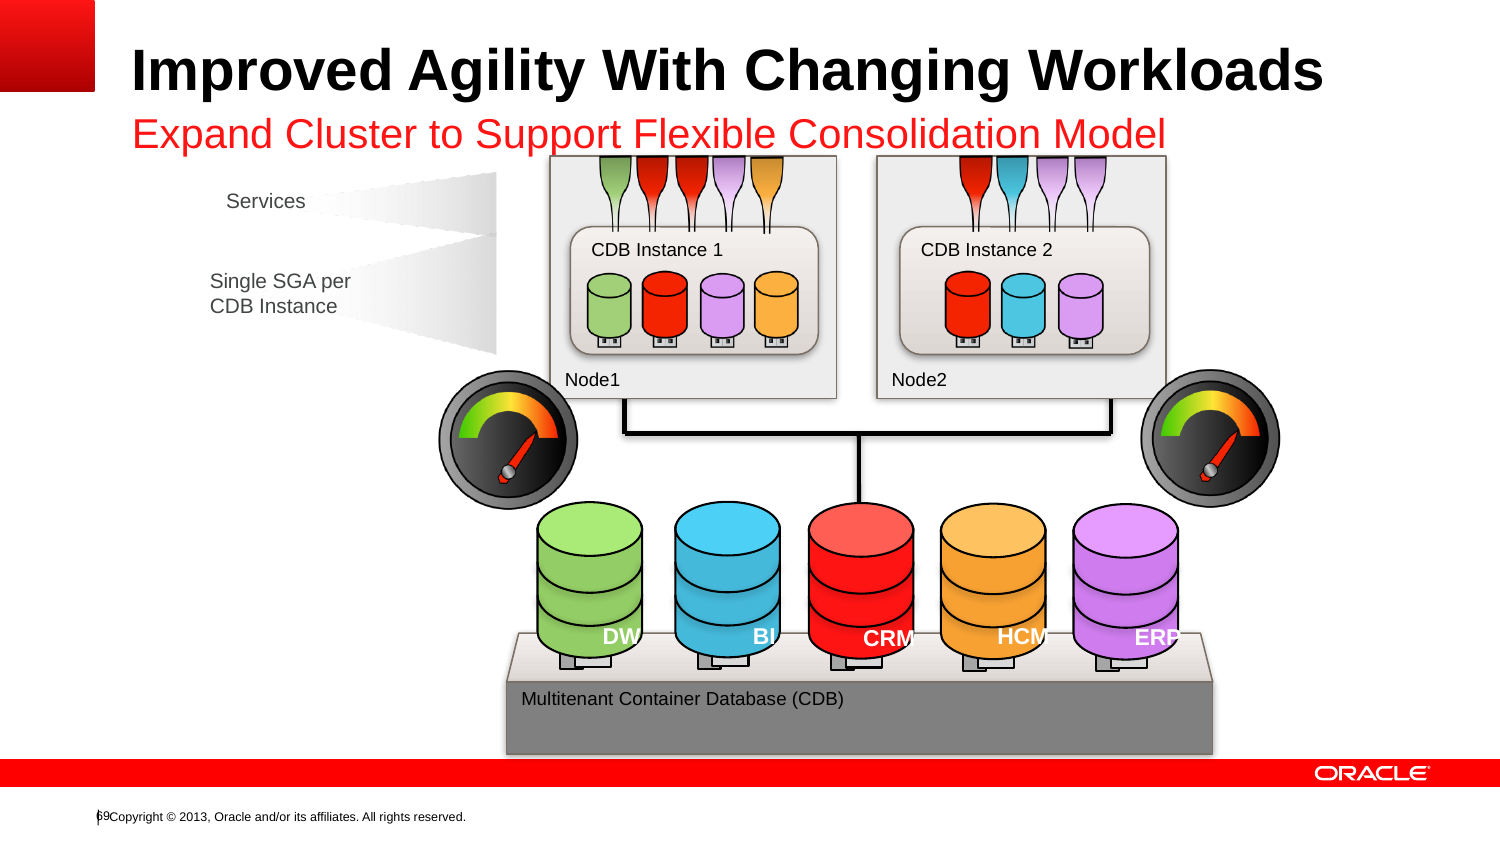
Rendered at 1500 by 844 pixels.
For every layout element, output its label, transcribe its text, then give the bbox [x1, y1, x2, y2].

title Improved Agility With Changing Workloads [131, 40, 1483, 108]
picture [253, 170, 434, 355]
picture [0, 759, 1500, 787]
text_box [434, 152, 837, 514]
text_box Single SGA per CDB Instance [195, 260, 248, 325]
text_box Services [211, 180, 248, 221]
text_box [876, 151, 1284, 512]
list Expand Cluster to Support Flexible Consolidation Model [131, 108, 1483, 157]
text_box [506, 501, 1213, 755]
